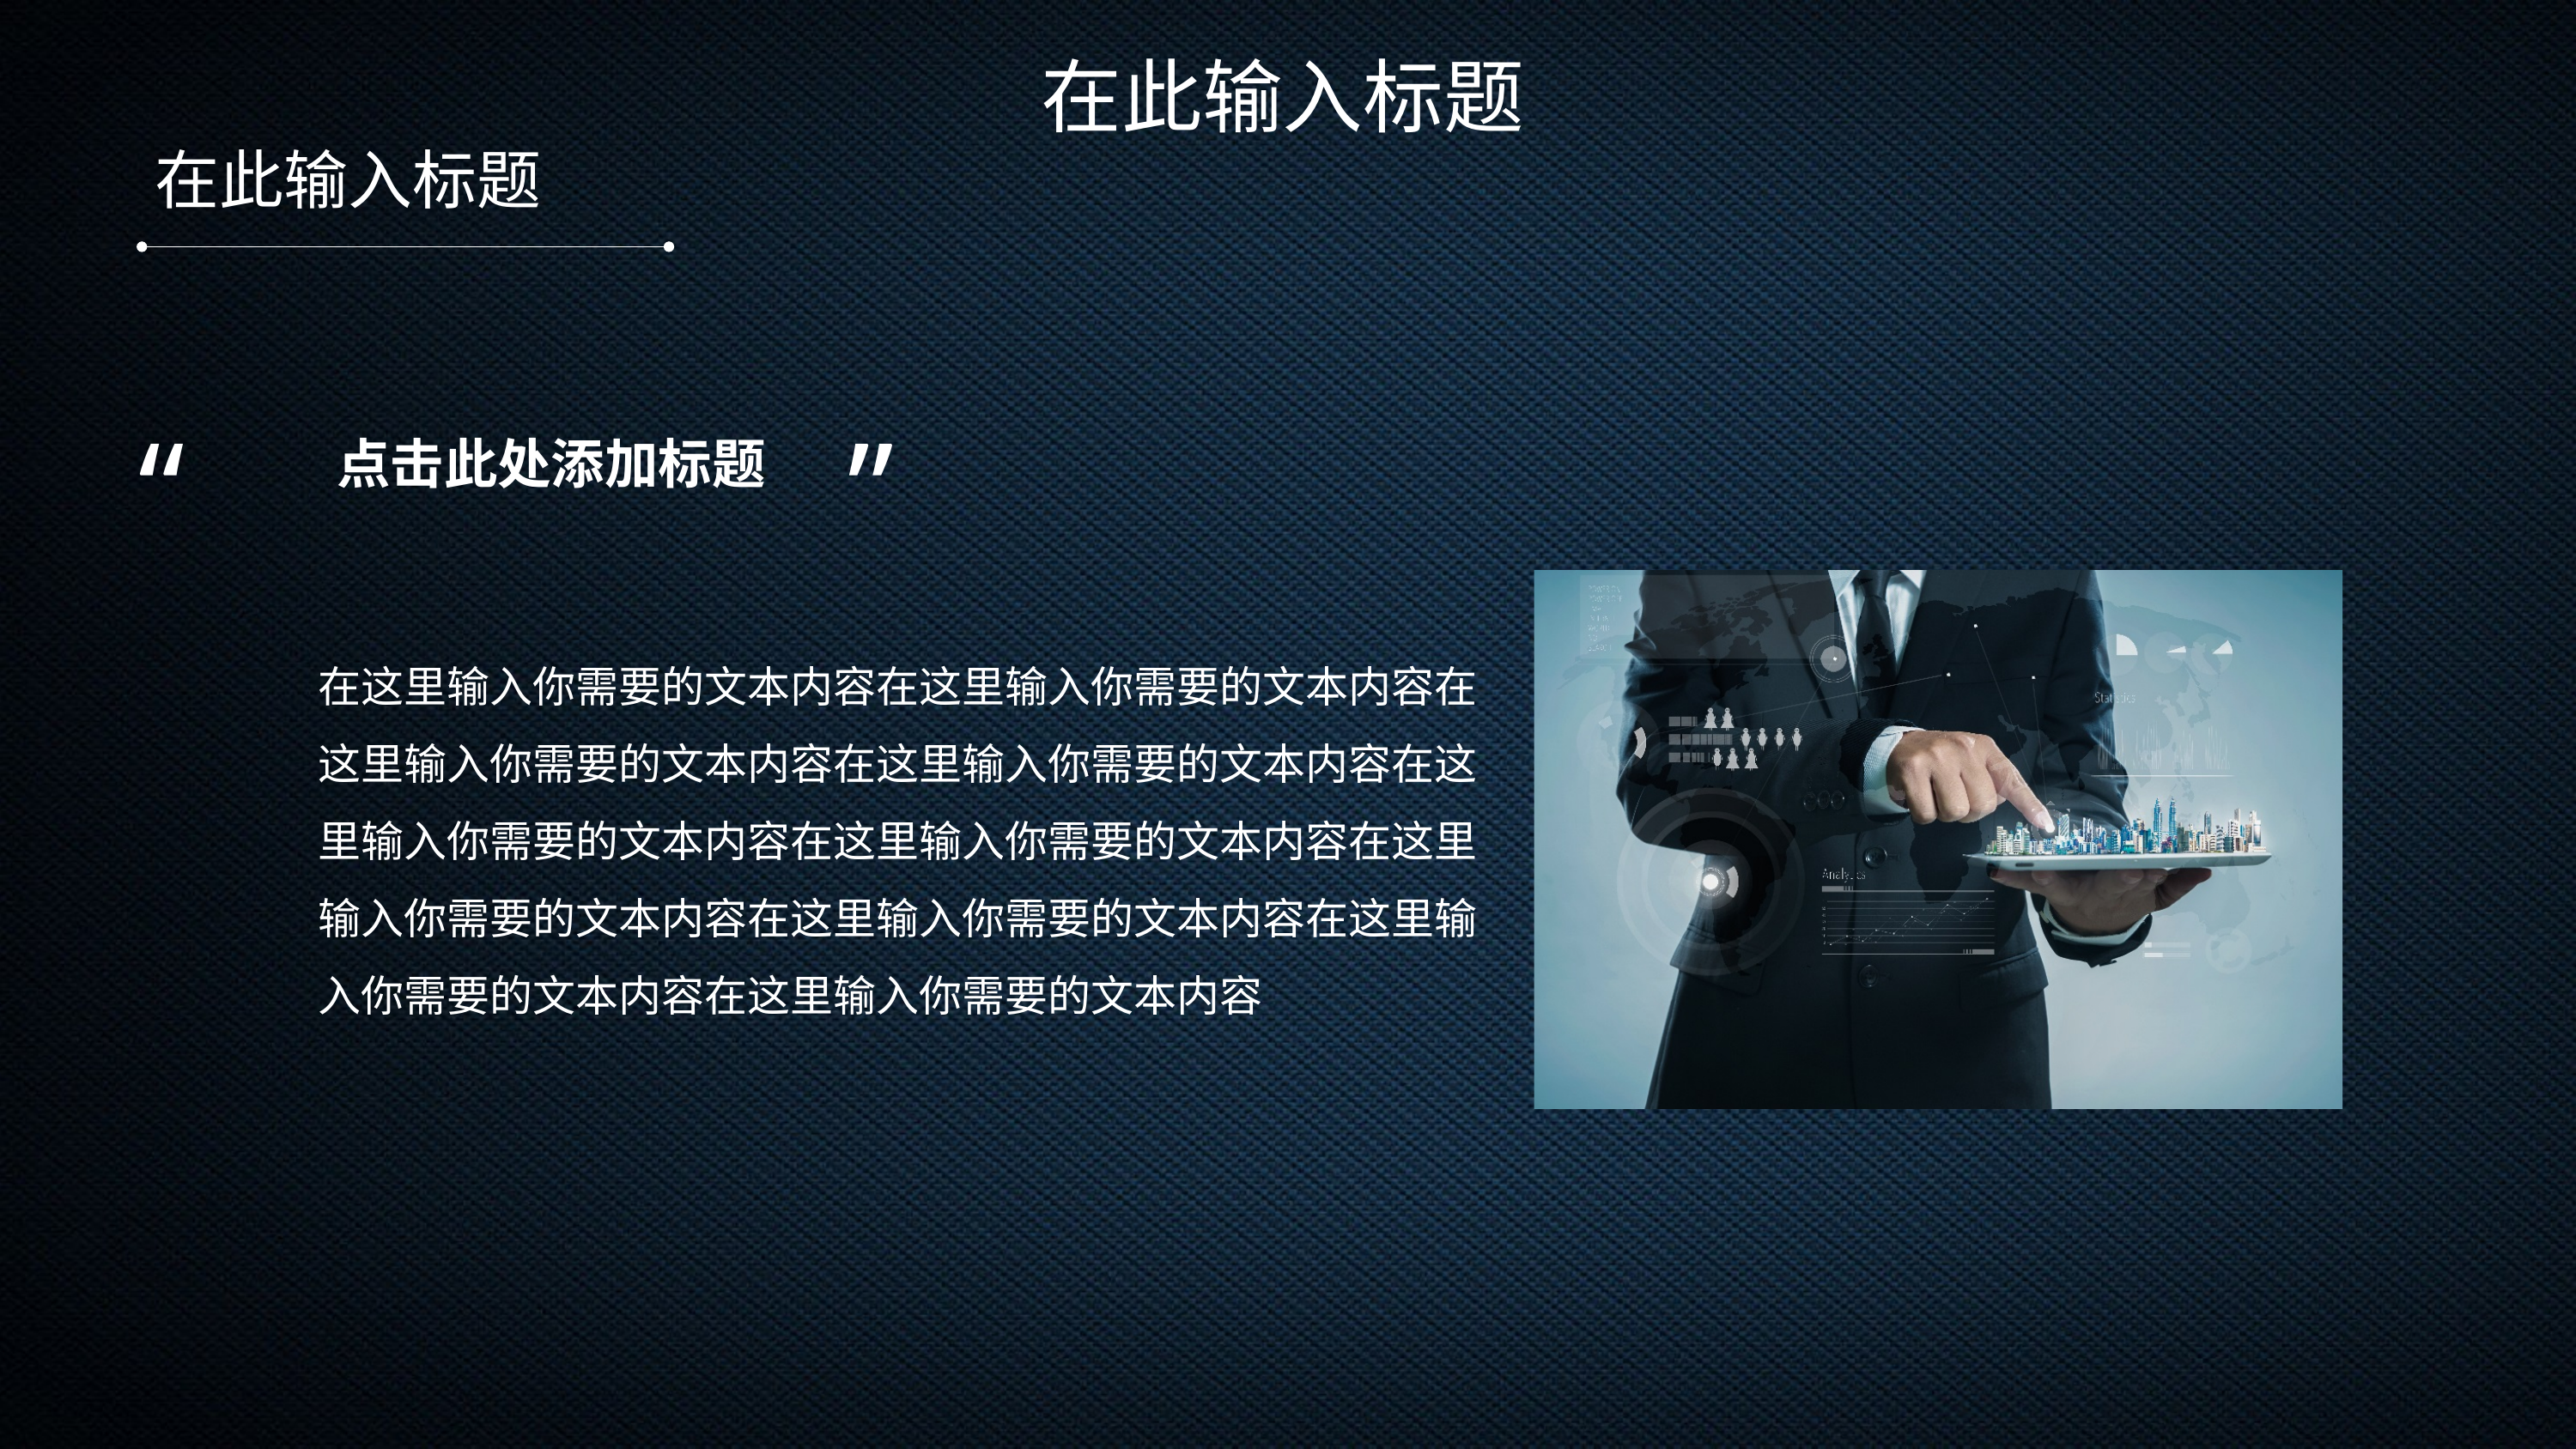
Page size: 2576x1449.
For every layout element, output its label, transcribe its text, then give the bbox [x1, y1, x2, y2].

text_box 点击此处添加标题 [324, 423, 780, 500]
text_box 在这里输入你需要的文本内容在这里输入你需要的文本内容在这里输入你需要的文本内容在这里输入你需要的文本内容在这里输入你需要的文本内容在这里输入你需要的文本内容在这里输入你需要的文本内容在这里输入你需要的文本内容在这里输入你需要的文本内容在这里输入你需要的文本内容 [305, 627, 1530, 1027]
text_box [142, 133, 1063, 247]
text_box 在此输入标题 [822, 39, 1743, 149]
picture [0, 0, 2576, 1449]
text_box “ [125, 354, 317, 568]
text_box ” [835, 354, 1027, 568]
